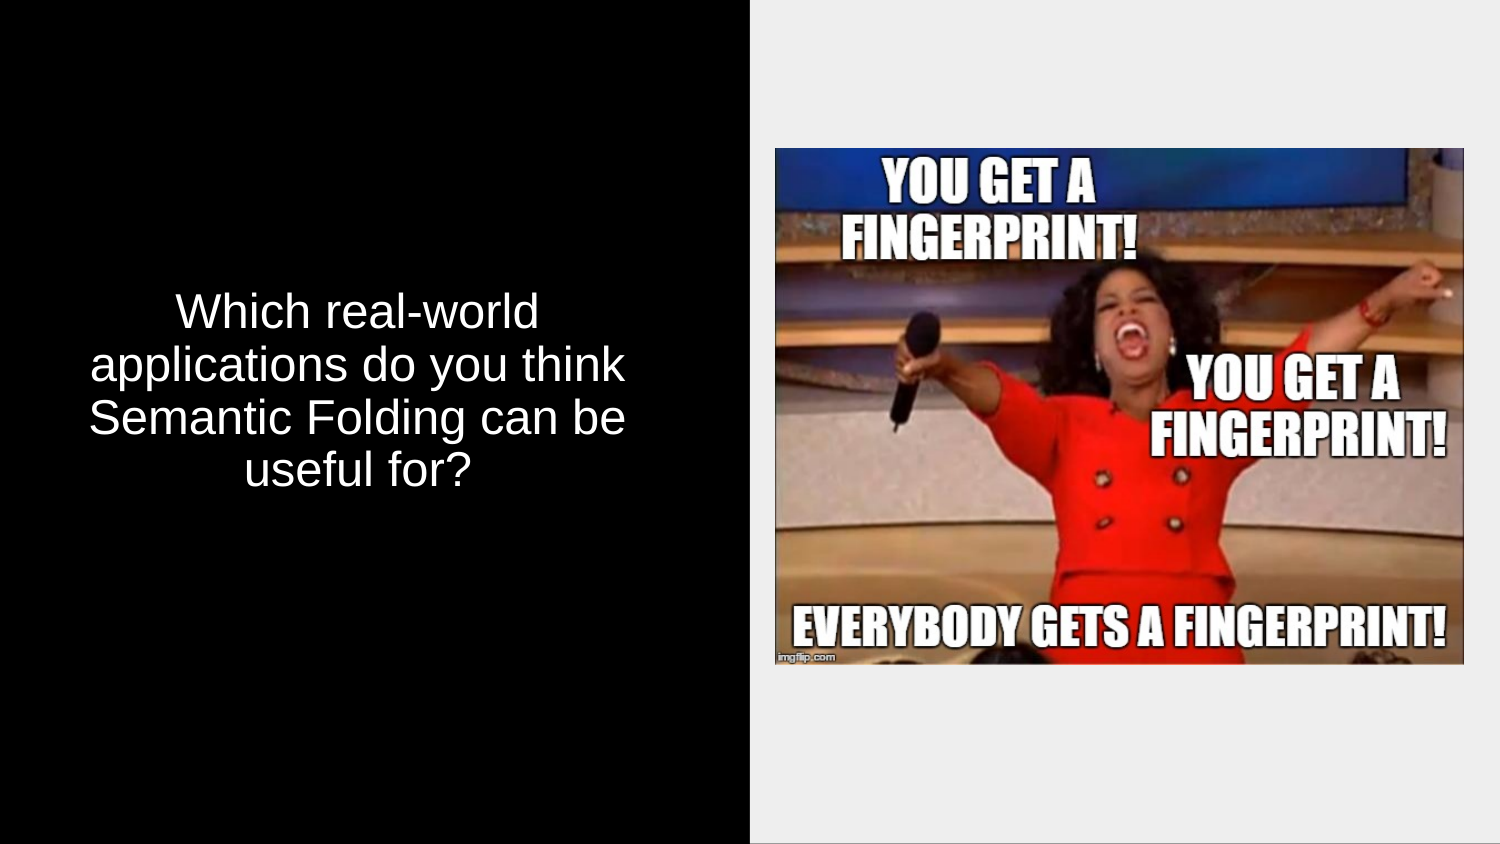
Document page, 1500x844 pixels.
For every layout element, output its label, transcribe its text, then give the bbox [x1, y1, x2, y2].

picture [775, 148, 1464, 665]
text_box Which real-world applications do you think Semantic Folding can be useful for? [26, 269, 690, 513]
